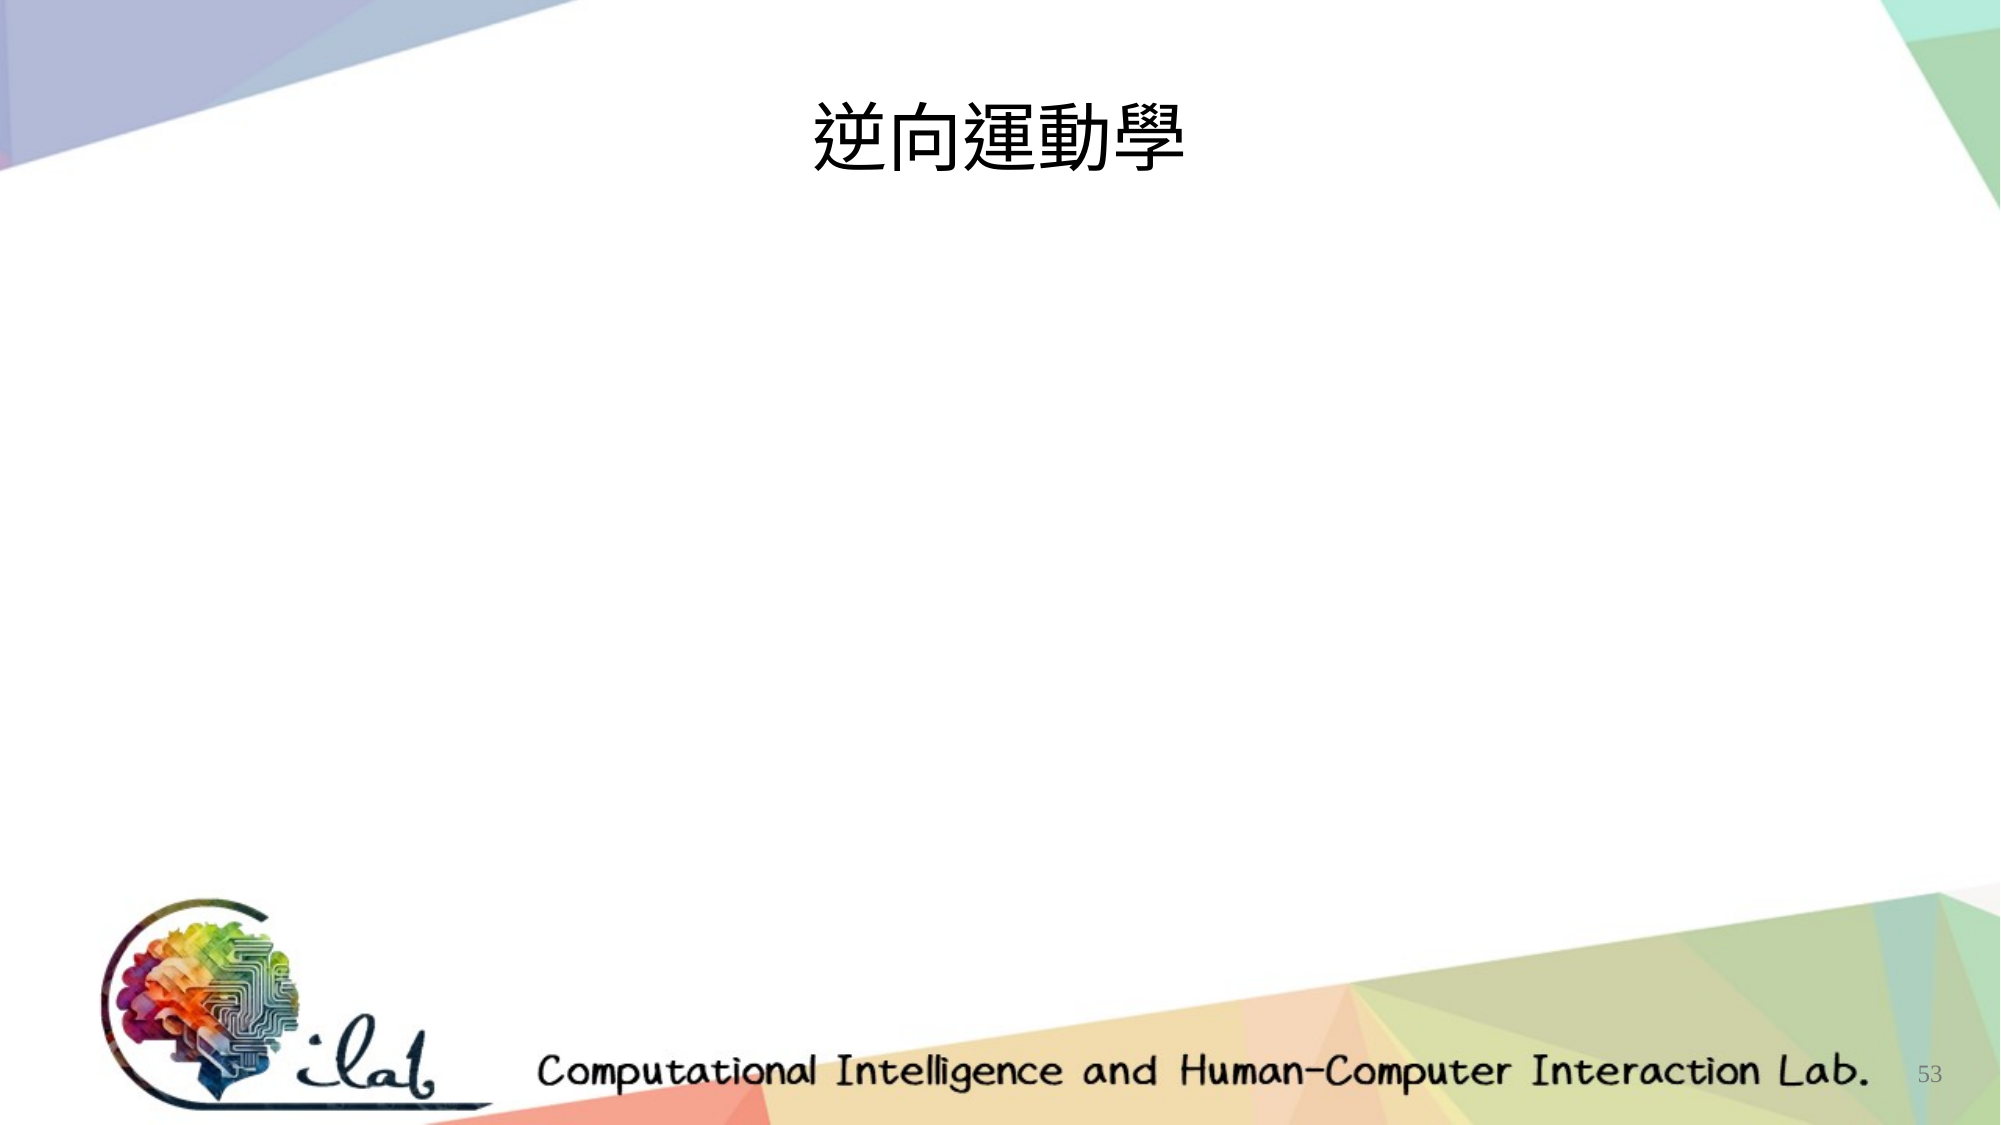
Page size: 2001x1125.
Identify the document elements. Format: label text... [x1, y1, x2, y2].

slide_number 53 [1507, 1042, 1958, 1103]
text_box 逆向運動學 [797, 82, 1203, 188]
picture [0, 0, 2001, 1125]
